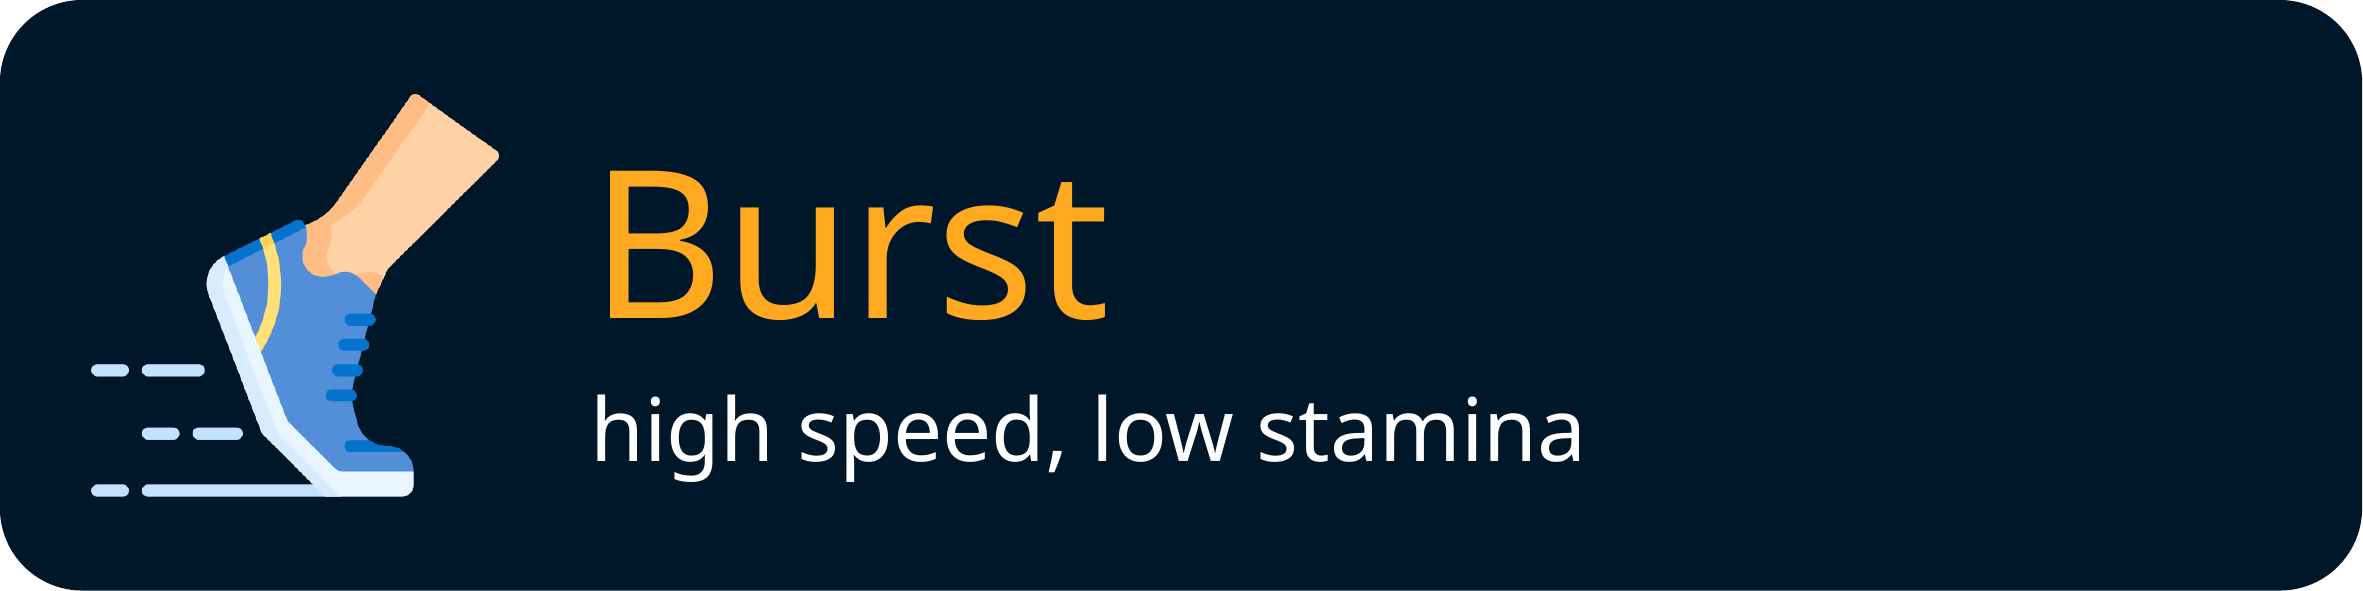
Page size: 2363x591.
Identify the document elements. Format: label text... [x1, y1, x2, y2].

picture [91, 91, 499, 499]
text_box Burst high speed, low stamina [590, 111, 2271, 479]
text_box [0, 0, 2363, 591]
